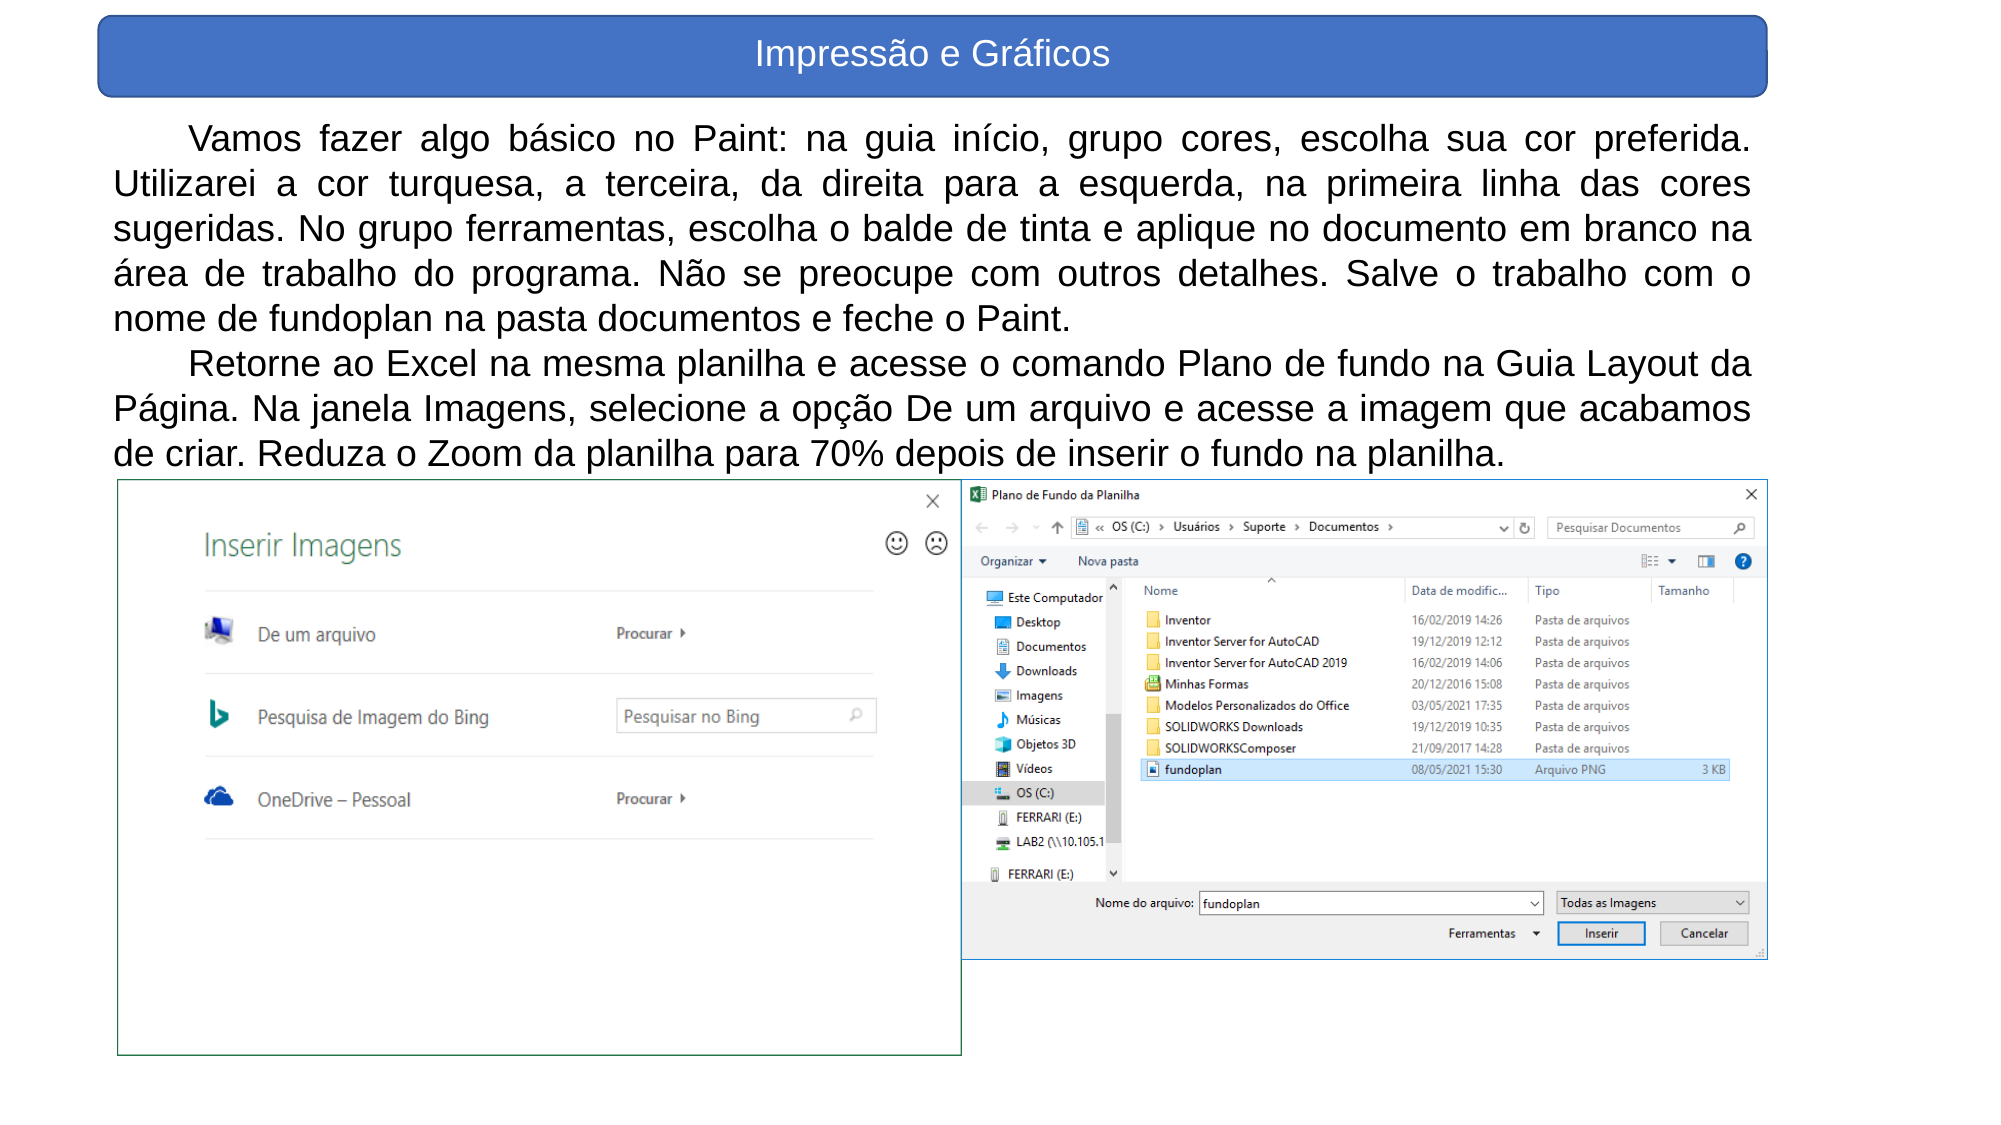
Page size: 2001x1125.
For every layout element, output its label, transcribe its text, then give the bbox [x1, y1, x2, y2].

text_box [100, 14, 1765, 21]
picture [117, 479, 1768, 1056]
text_box [97, 24, 1768, 98]
text_box Vamos fazer algo básico no Paint: na guia início, grupo cores, escolha sua cor preferida. Utilizarei a cor turquesa, a terceira, da direita para a esquerda, na primeira linha das cores sugeridas. No grupo ferramentas, escolha o balde de tinta e aplique no documento em branco na área de trabalho do programa. Não se preocupe com outros detalhes. Salve o trabalho com o nome de fundoplan na pasta documentos e feche o Paint. Retorne ao Excel na mesma planilha e acesse o comando Plano de fundo na Guia Layout da Página. Na janela Imagens, selecione a opção De um arquivo e acesse a imagem que acabamos de criar. Reduza o Zoom da planilha para 70% depois de inserir o fundo na planilha. [98, 106, 1767, 527]
text_box Impressão e Gráficos [98, 21, 1767, 82]
